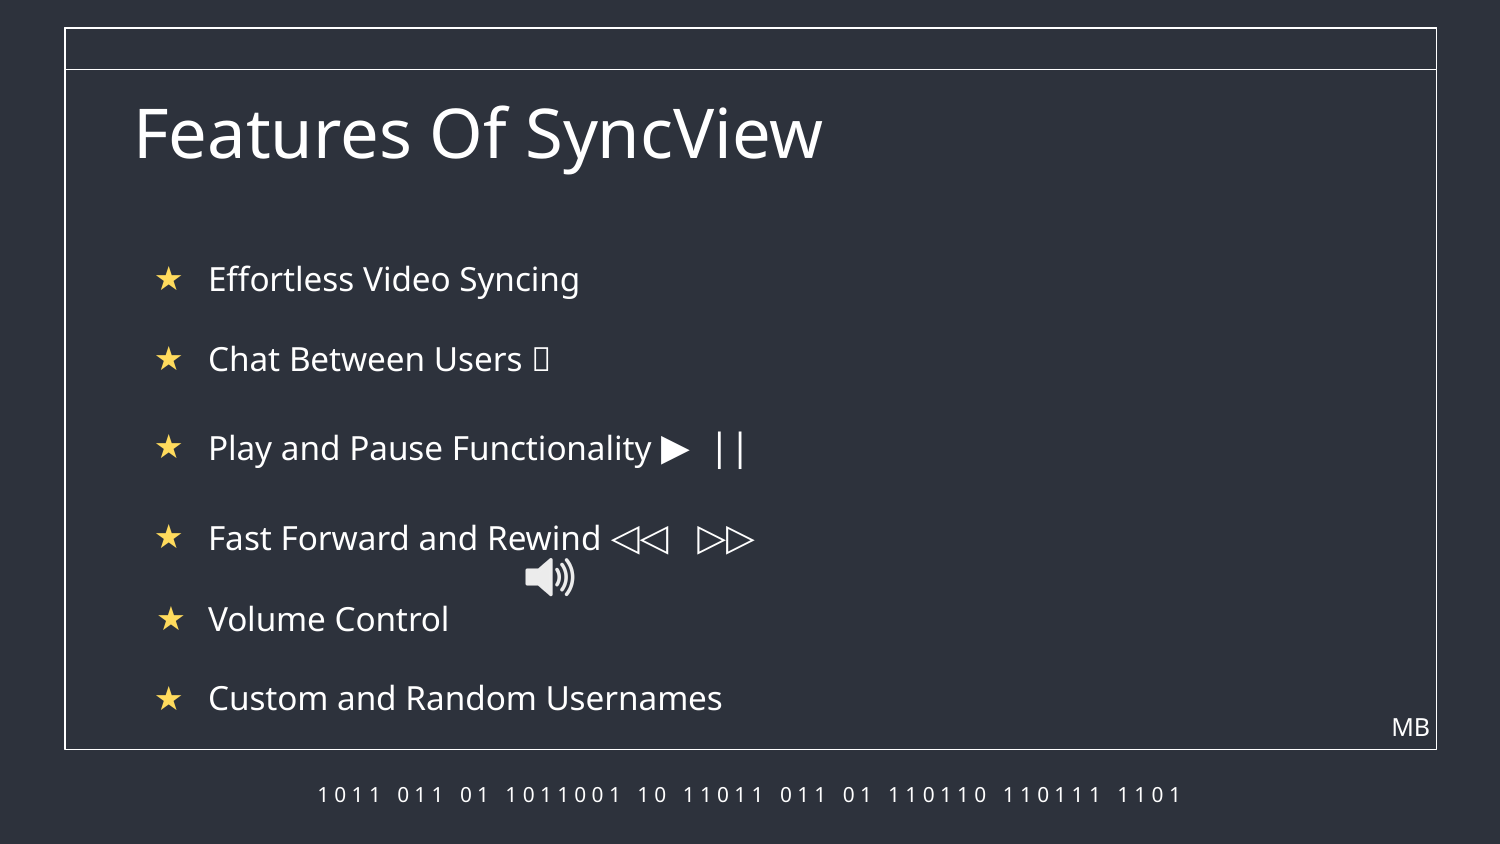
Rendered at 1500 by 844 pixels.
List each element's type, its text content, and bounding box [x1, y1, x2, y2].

list Effortless Video Syncing Chat Between Users 💬 Play and Pause Functionality ▶︎ || Fast Forward and Rewind ◁◁ ▷▷ Volume Control Custom and Random Usernames [118, 203, 1382, 670]
text_box MB [1367, 696, 1454, 746]
title Features Of SyncView [118, 75, 1382, 170]
picture [523, 549, 576, 603]
